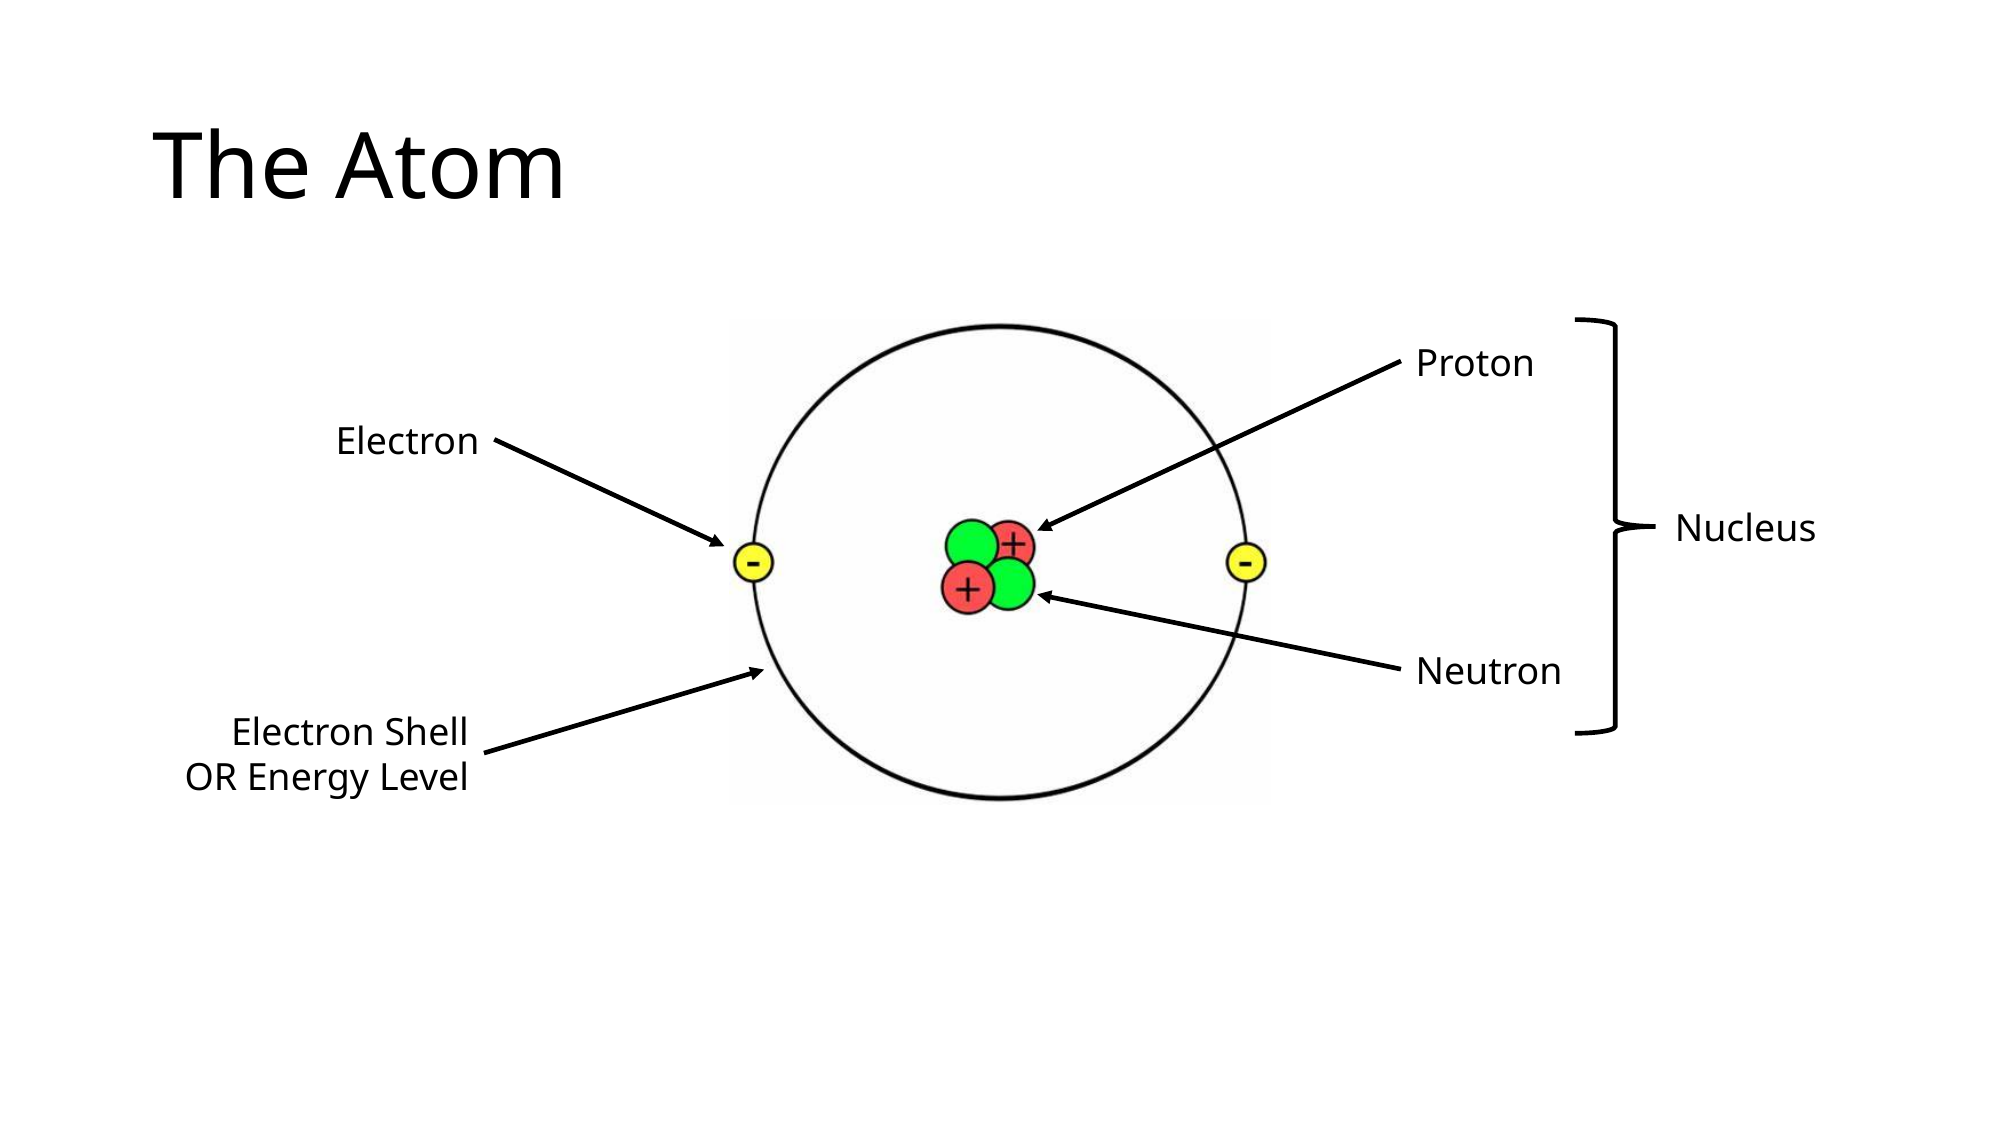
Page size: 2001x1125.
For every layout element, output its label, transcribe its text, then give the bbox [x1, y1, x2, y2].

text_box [152, 319, 1909, 807]
title The Atom [137, 59, 1863, 278]
